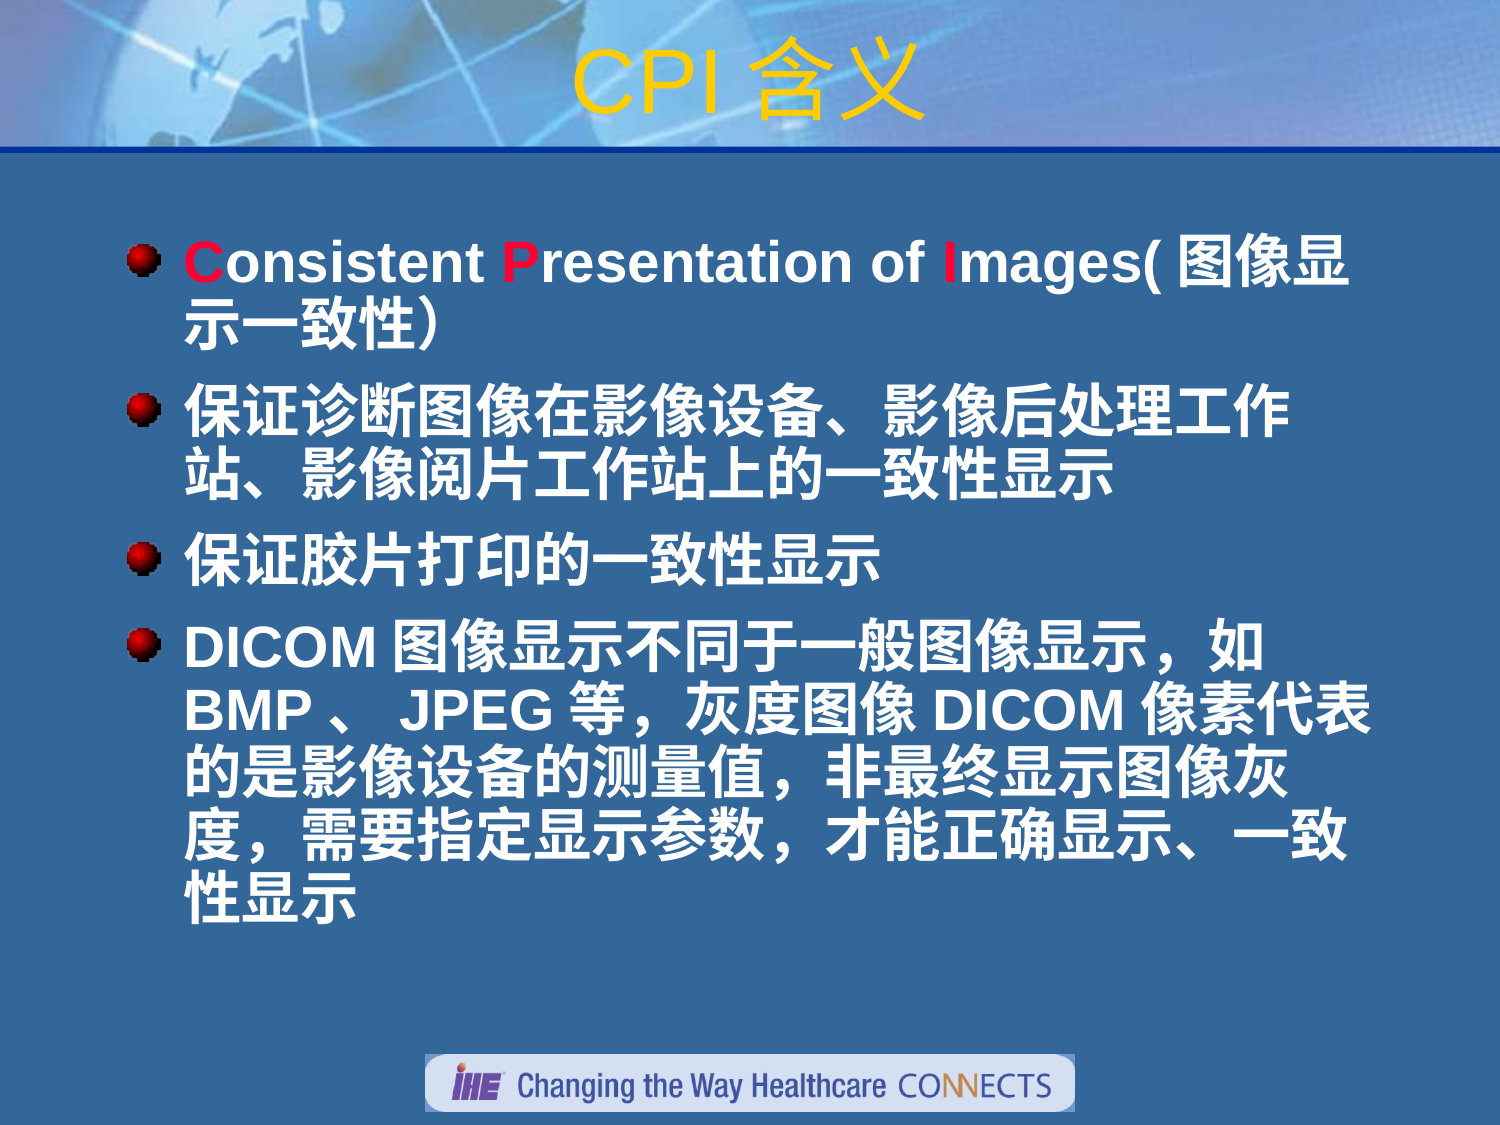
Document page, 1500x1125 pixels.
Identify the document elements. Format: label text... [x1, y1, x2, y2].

picture [425, 1054, 1075, 1112]
picture [127, 244, 161, 277]
picture [127, 628, 161, 662]
list Consistent Presentation of Images(图像显示一致性） 保证诊断图像在影像设备、影像后处理工作站、影像阅片工作站上的一致性显示 保证胶片打印的一致性显示 DICOM图像显示不同于一般图像显示，如BMP、JPEG等，灰度图像DICOM像素代表的是影像设备的测量值，非最终显示图像灰度，需要指定显示参数，才能正确显示、一致性显示 [112, 224, 1413, 1001]
picture [127, 393, 161, 427]
picture [127, 542, 161, 576]
title CPI含义 [112, 5, 1388, 149]
picture [0, 0, 1500, 146]
